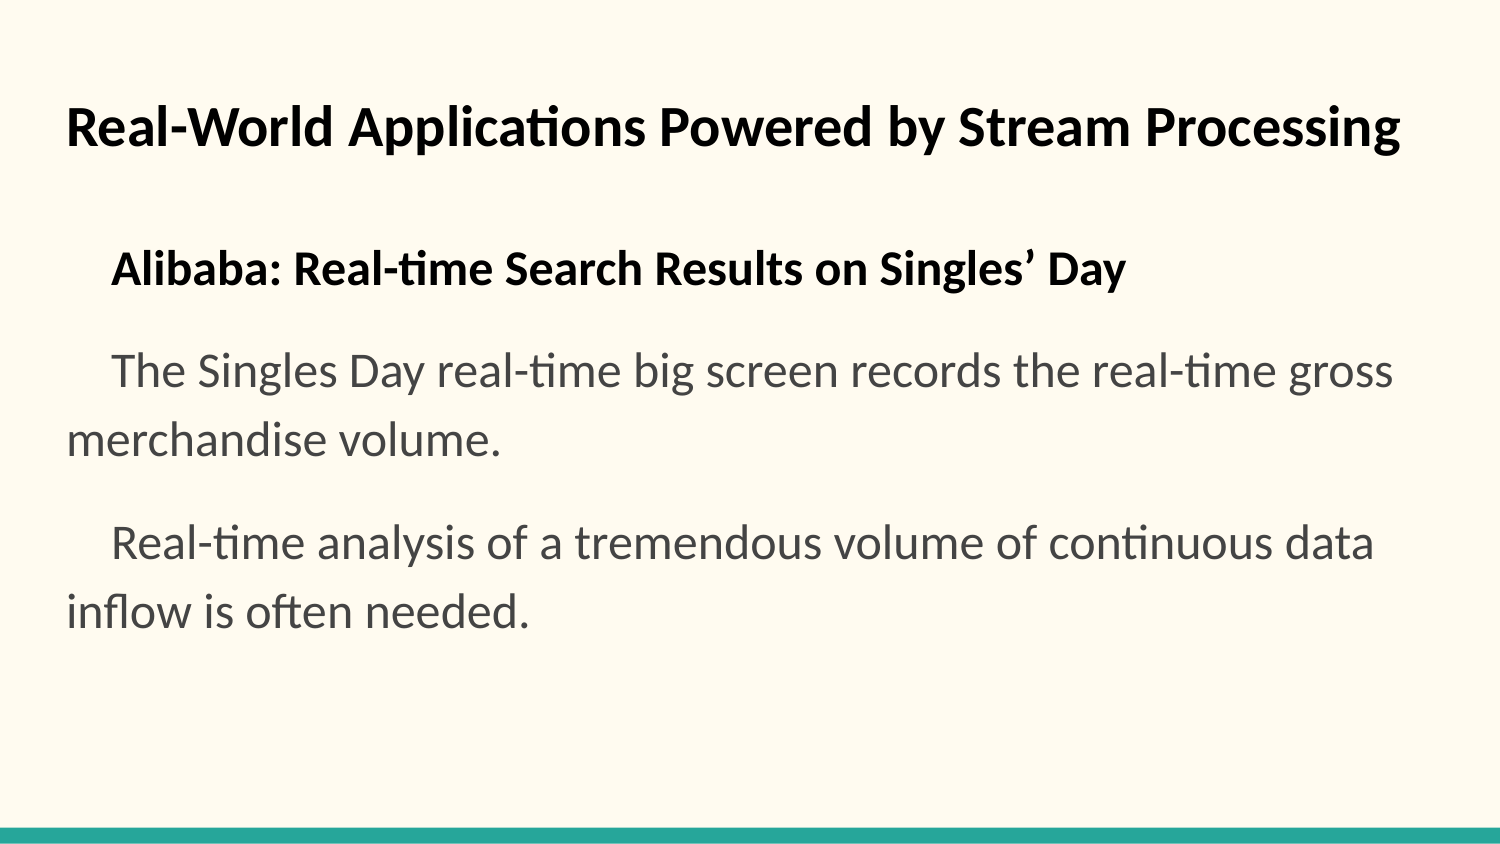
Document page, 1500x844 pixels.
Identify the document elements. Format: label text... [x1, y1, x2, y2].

title Real-World Applications Powered by Stream Processing [51, 72, 1449, 174]
list Alibaba: Real-time Search Results on Singles’ Day The Singles Day real-time big screen records the real-time gross merchandise volume. Real-time analysis of a tremendous volume of continuous data inflow is often needed. [51, 211, 1449, 769]
